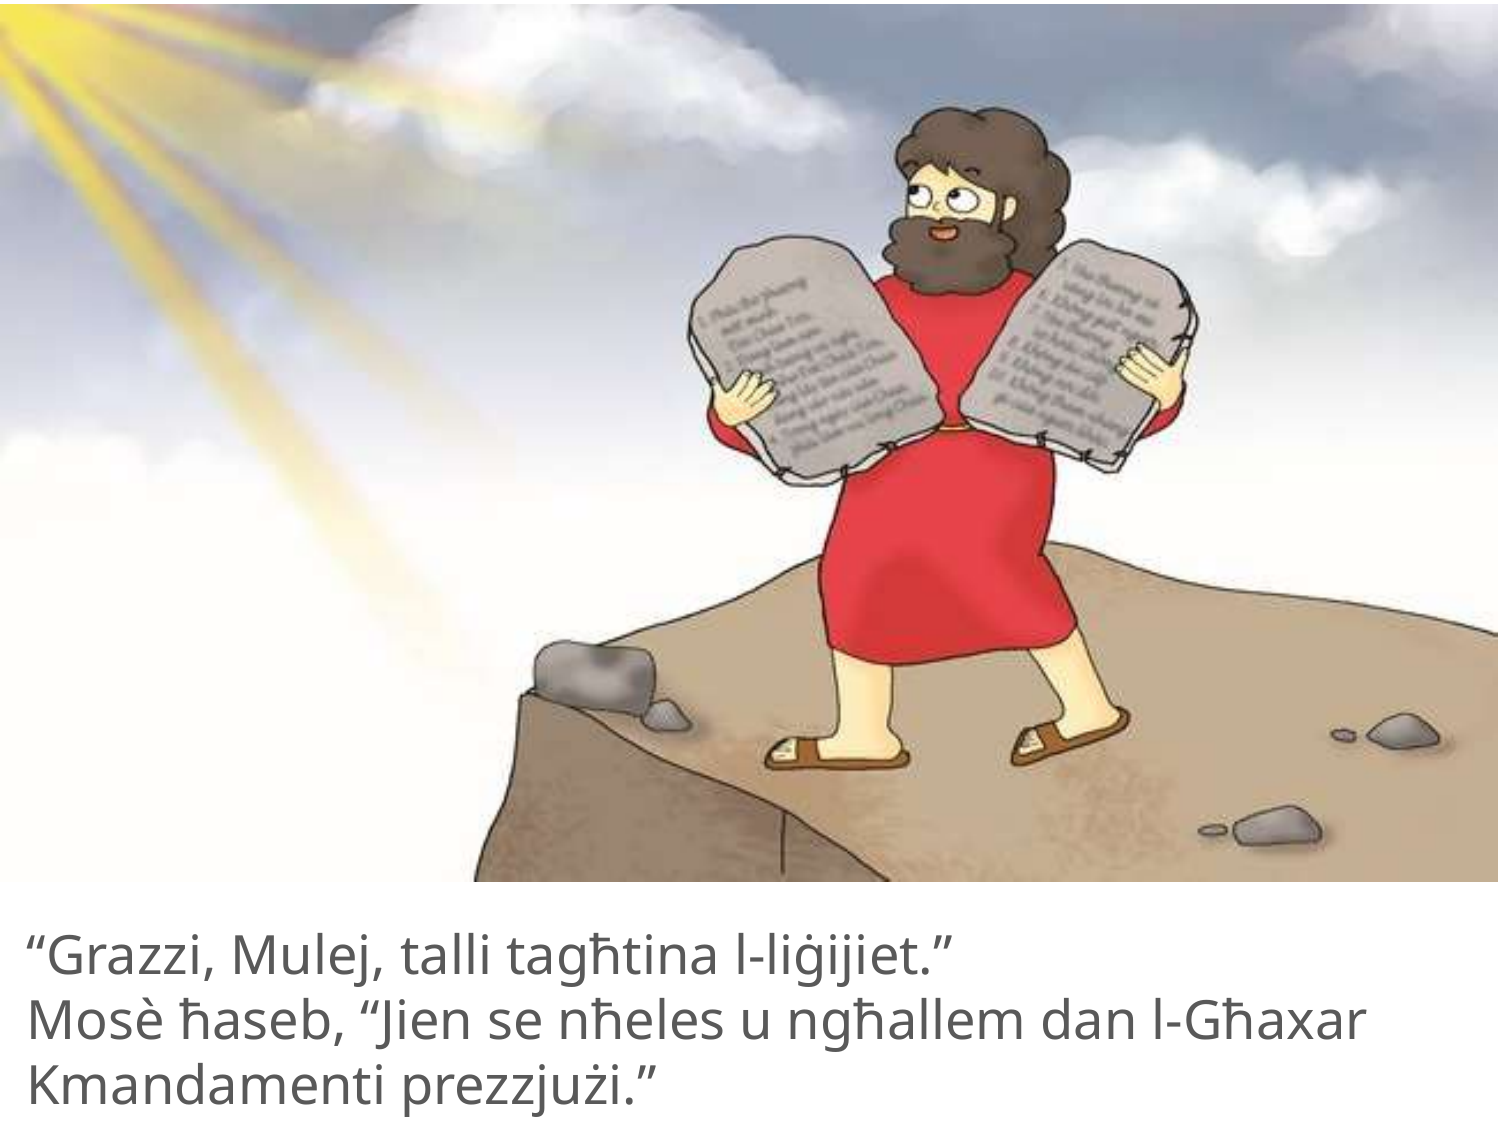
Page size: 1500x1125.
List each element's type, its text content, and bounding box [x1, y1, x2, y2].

text_box “Grazzi, Mulej, talli tagħtina l-liġijiet.” Mosè ħaseb, “Jien se nħeles u ngħallem dan l-Għaxar Kmandamenti prezzjużi.” [11, 912, 1498, 1123]
picture [0, 4, 1498, 882]
